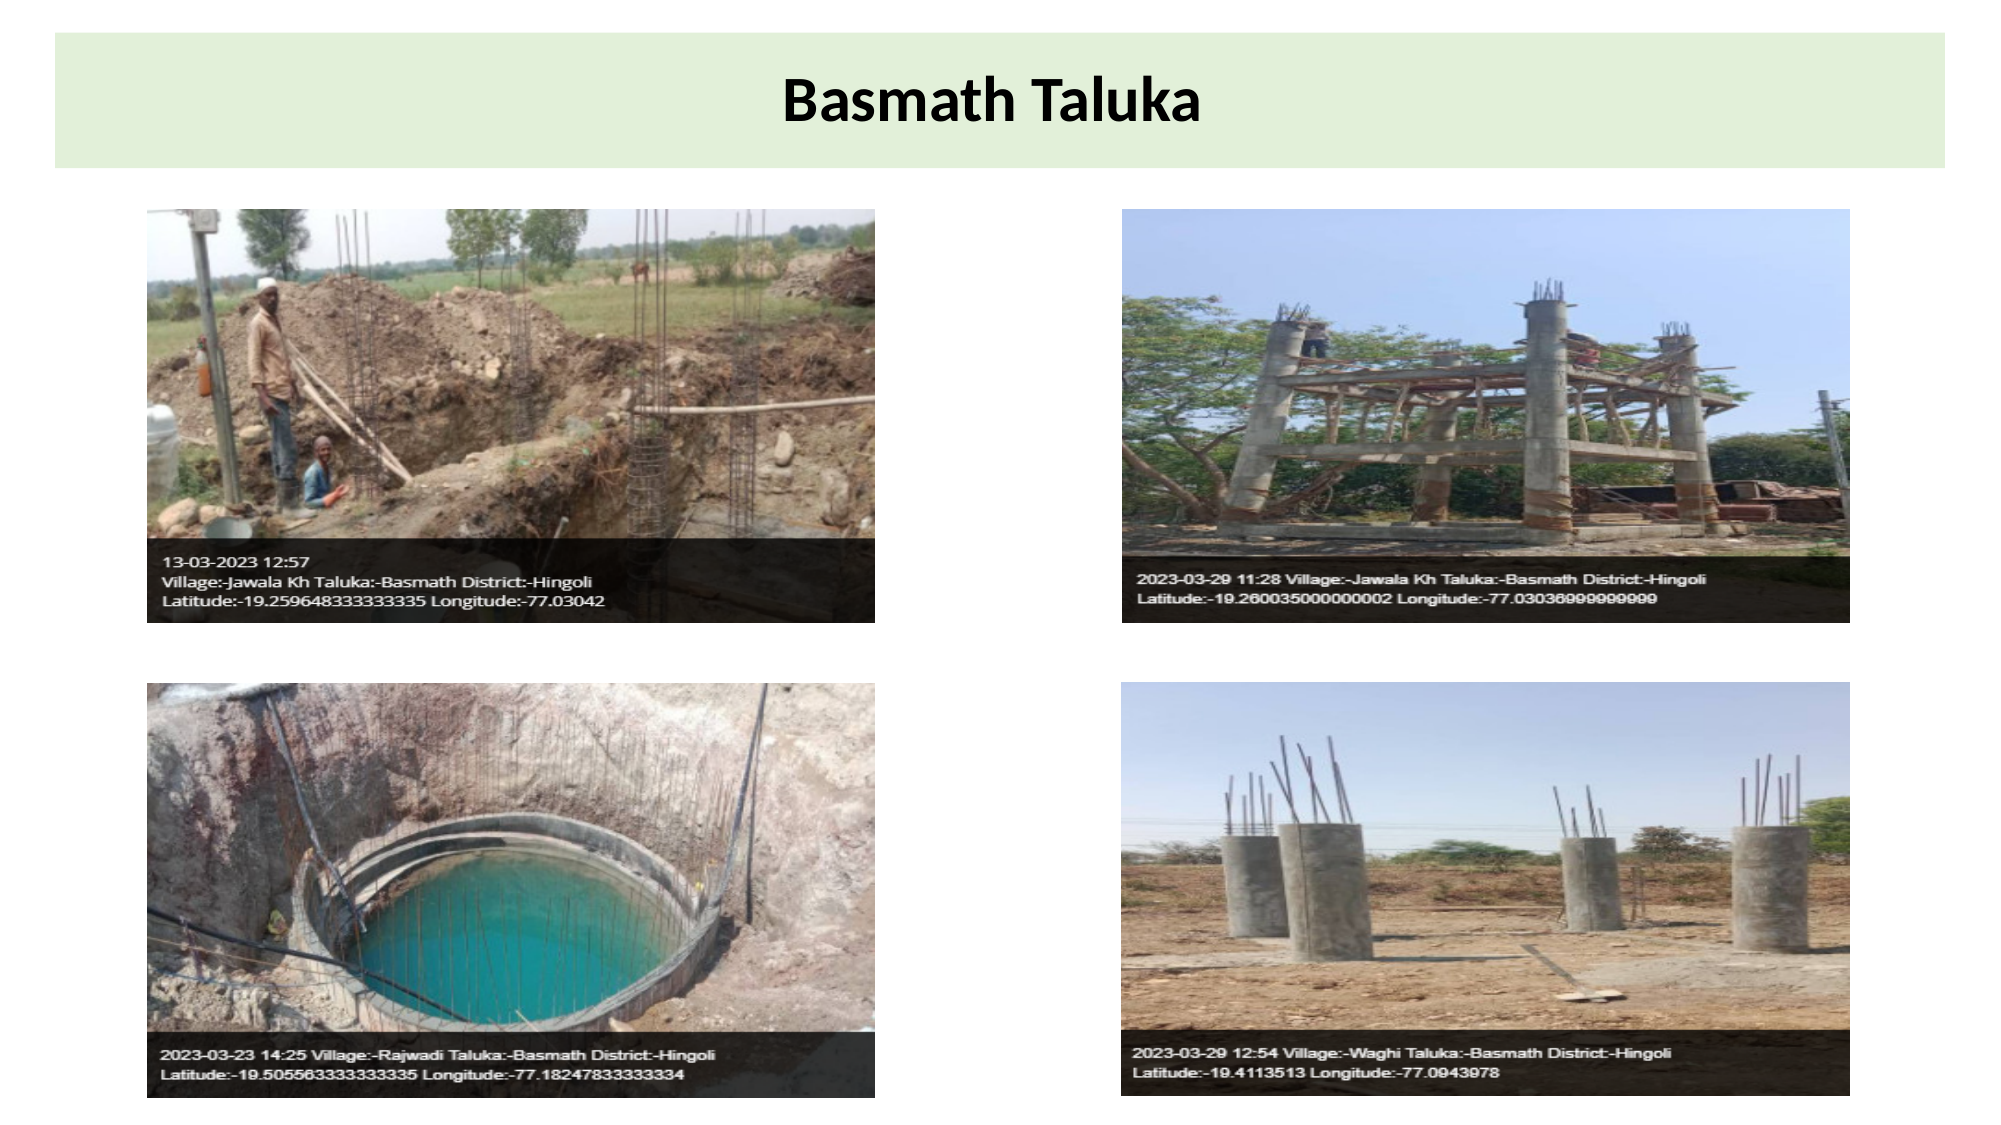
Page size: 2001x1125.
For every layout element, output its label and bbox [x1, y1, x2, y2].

picture [1121, 682, 1850, 1096]
text_box [55, 32, 1945, 169]
picture [147, 683, 875, 1098]
picture [1122, 209, 1850, 623]
picture [147, 209, 875, 623]
